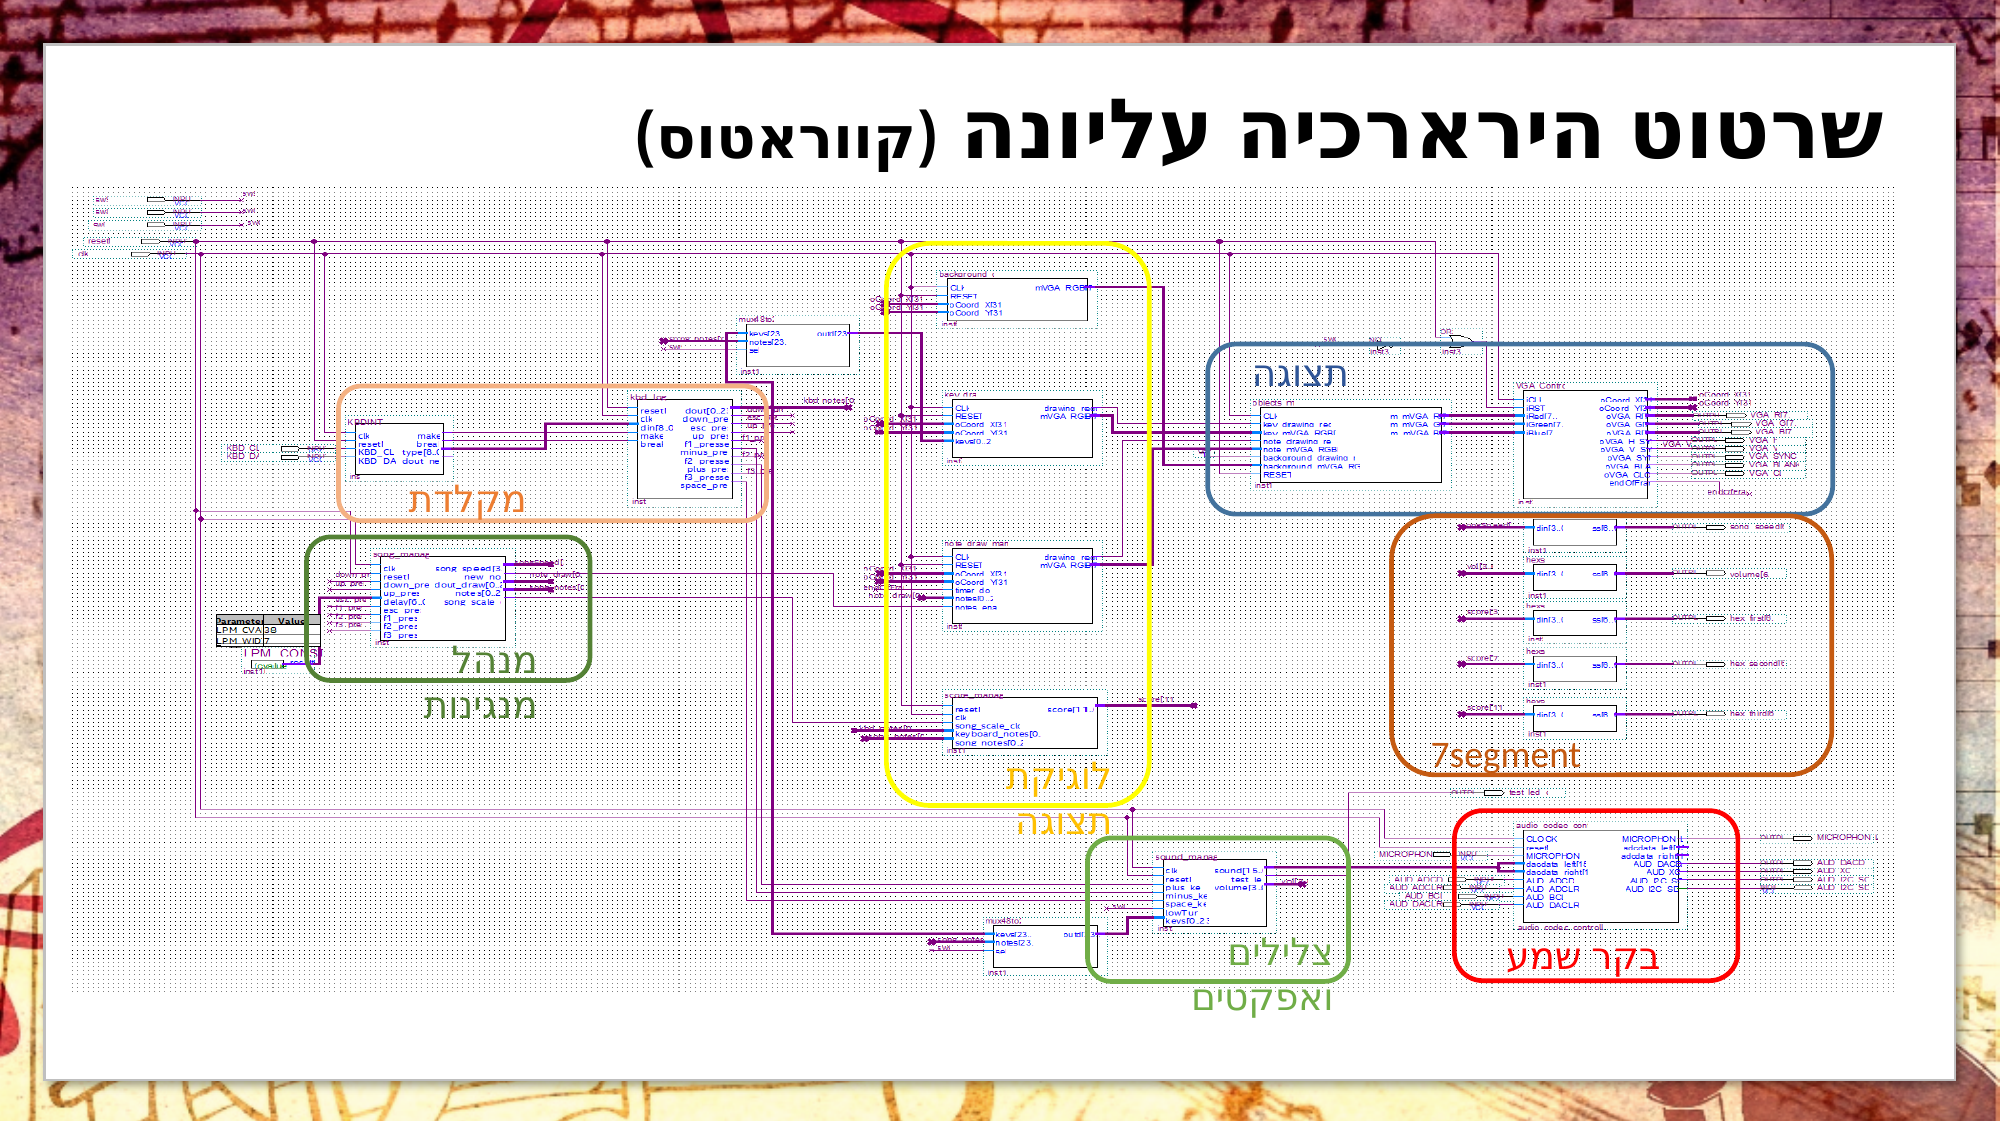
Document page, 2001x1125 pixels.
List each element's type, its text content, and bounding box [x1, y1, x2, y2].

picture [0, 0, 2000, 1121]
text_box צלילים ואפקטים [1066, 992, 1349, 1025]
text_box שרטוט הירארכיה עליונה (קווראטוס) [48, 67, 1899, 183]
